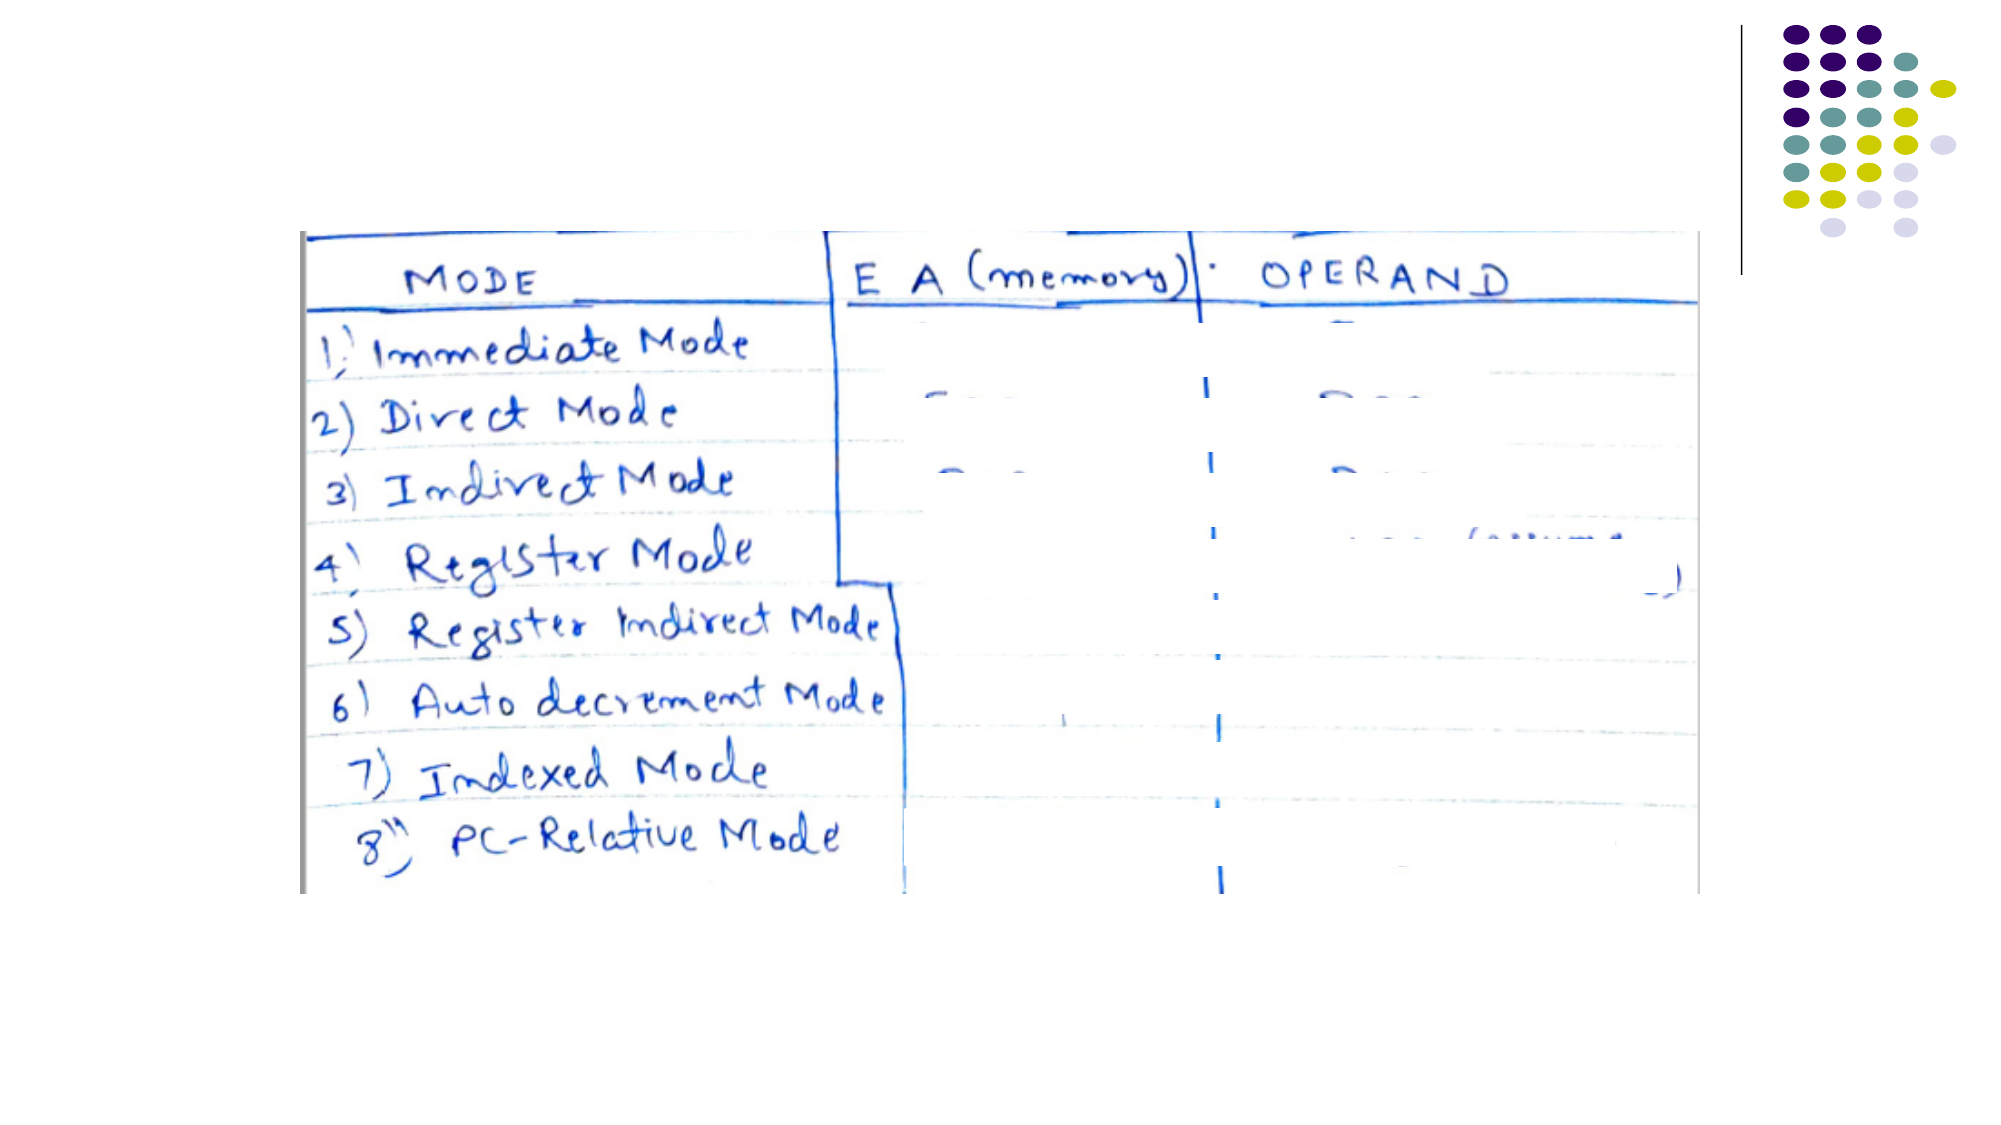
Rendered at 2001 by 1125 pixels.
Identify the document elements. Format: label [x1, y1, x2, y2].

picture [300, 230, 1700, 894]
